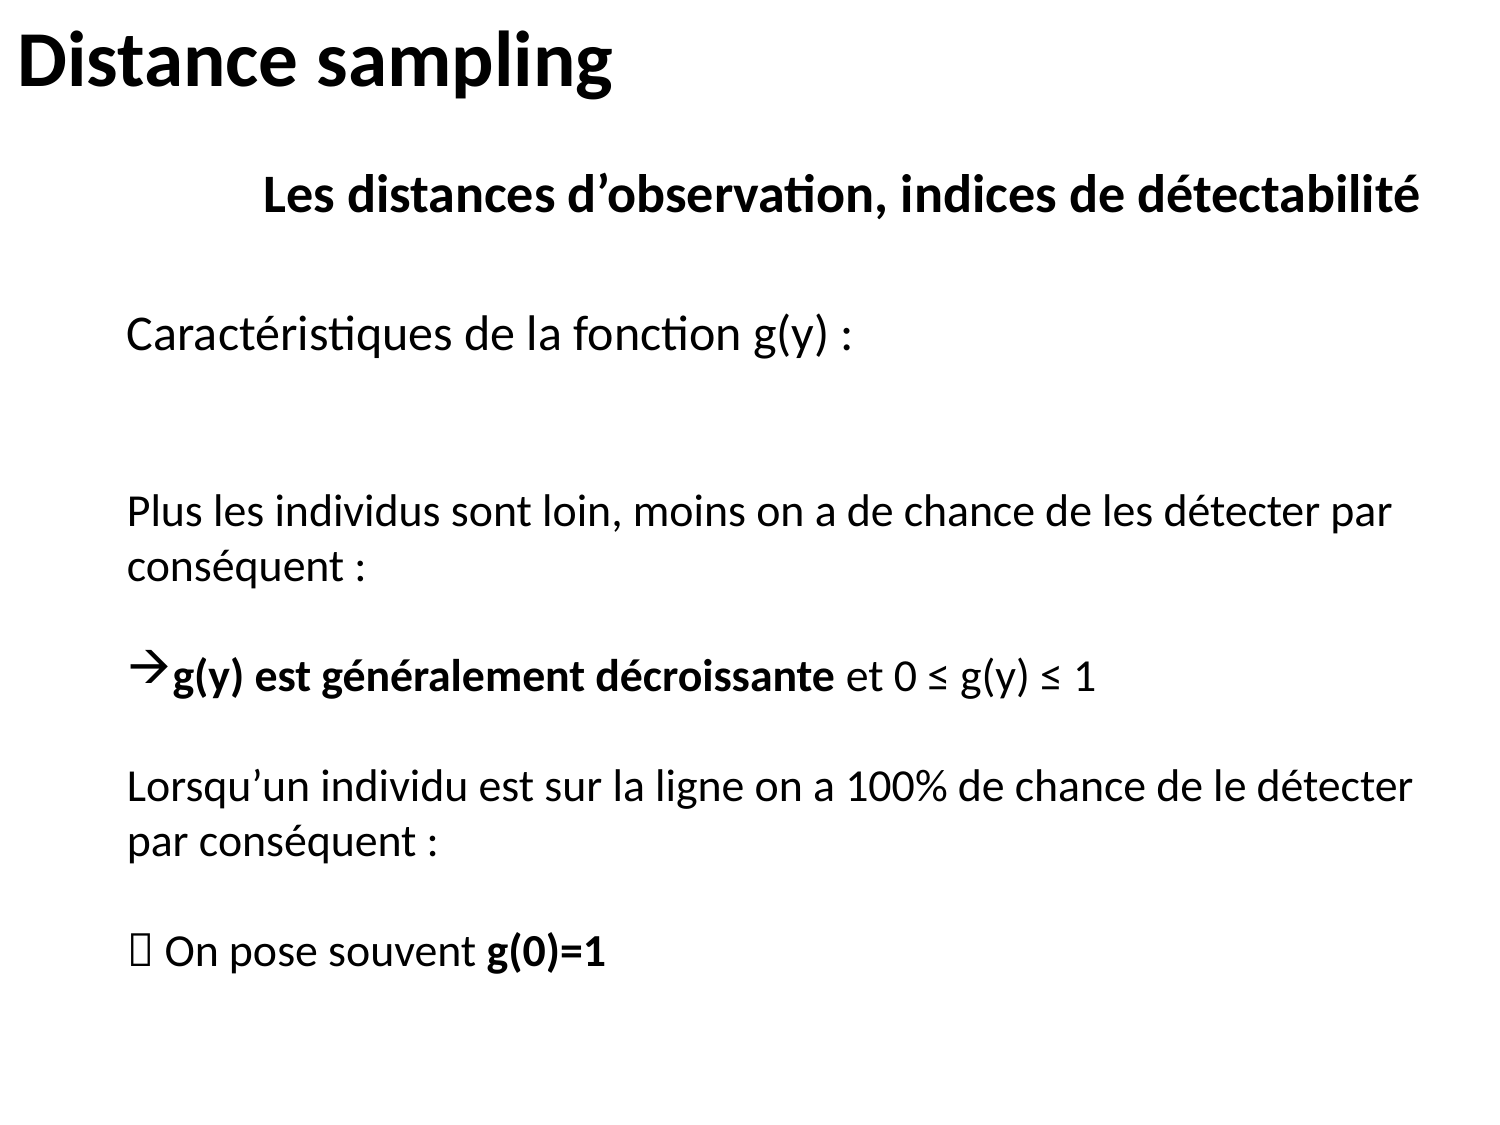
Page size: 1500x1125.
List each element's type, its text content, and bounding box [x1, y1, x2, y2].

text_box Les distances d’observation, indices de détectabilité [248, 151, 1438, 232]
text_box Caractéristiques de la fonction g(y) : Plus les individus sont loin, moins on a de chance de les détecter par conséquent : g(y) est généralement décroissante et 0 ≤ g(y) ≤ 1 Lorsqu’un individu est sur la ligne on a 100% de chance de le détecter par conséquent :  On pose souvent g(0)=1 [112, 292, 1454, 983]
text_box Distance sampling [2, 0, 629, 110]
